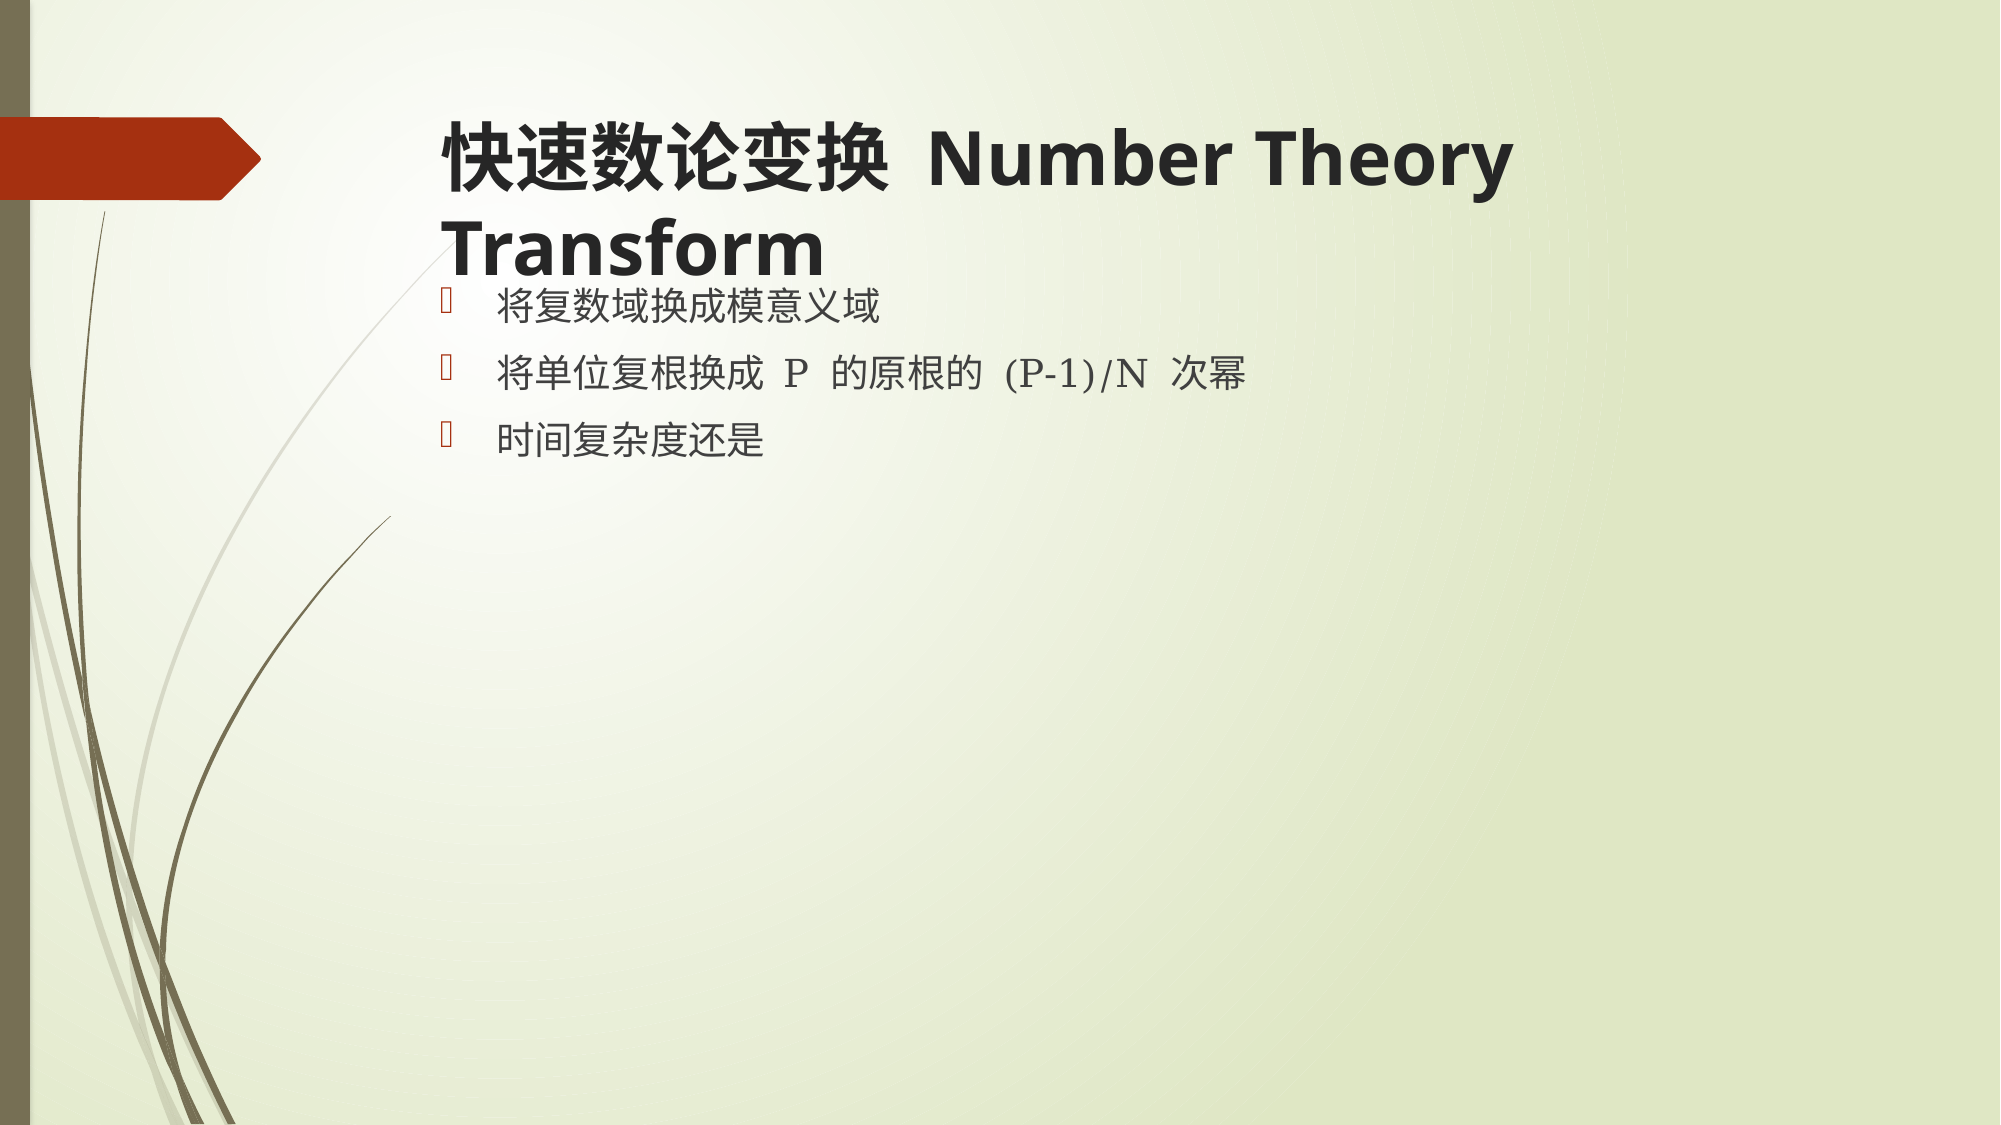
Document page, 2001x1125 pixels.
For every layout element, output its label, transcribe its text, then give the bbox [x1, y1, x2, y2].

title 快速数论变换 Number Theory Transform [425, 102, 1888, 313]
